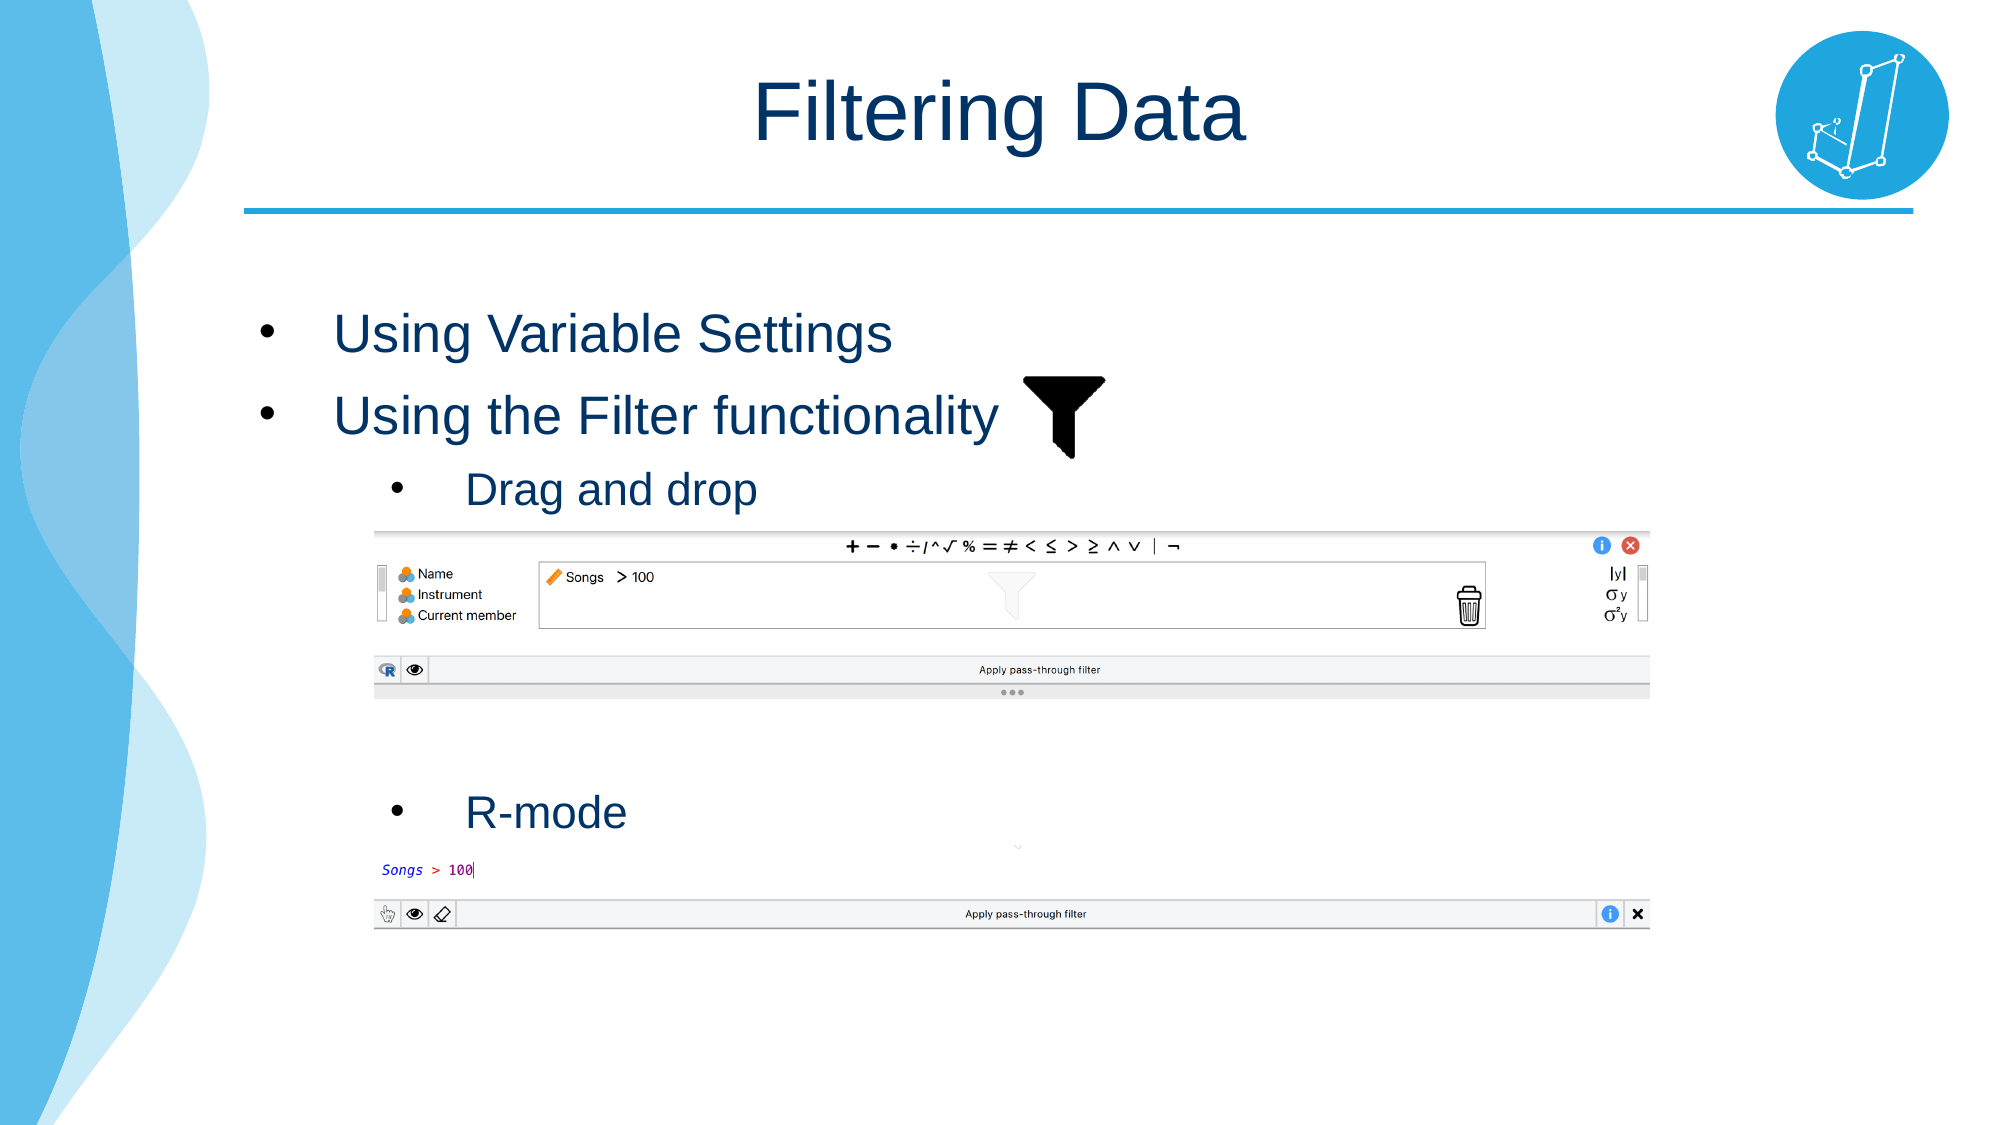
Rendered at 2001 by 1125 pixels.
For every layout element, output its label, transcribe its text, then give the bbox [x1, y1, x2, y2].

picture [1011, 361, 1116, 466]
title Filtering Data [244, 19, 1756, 212]
picture [374, 531, 1650, 699]
list Using Variable Settings Using the Filter functionality Drag and drop R-mode [244, 290, 1835, 977]
picture [374, 845, 1650, 930]
